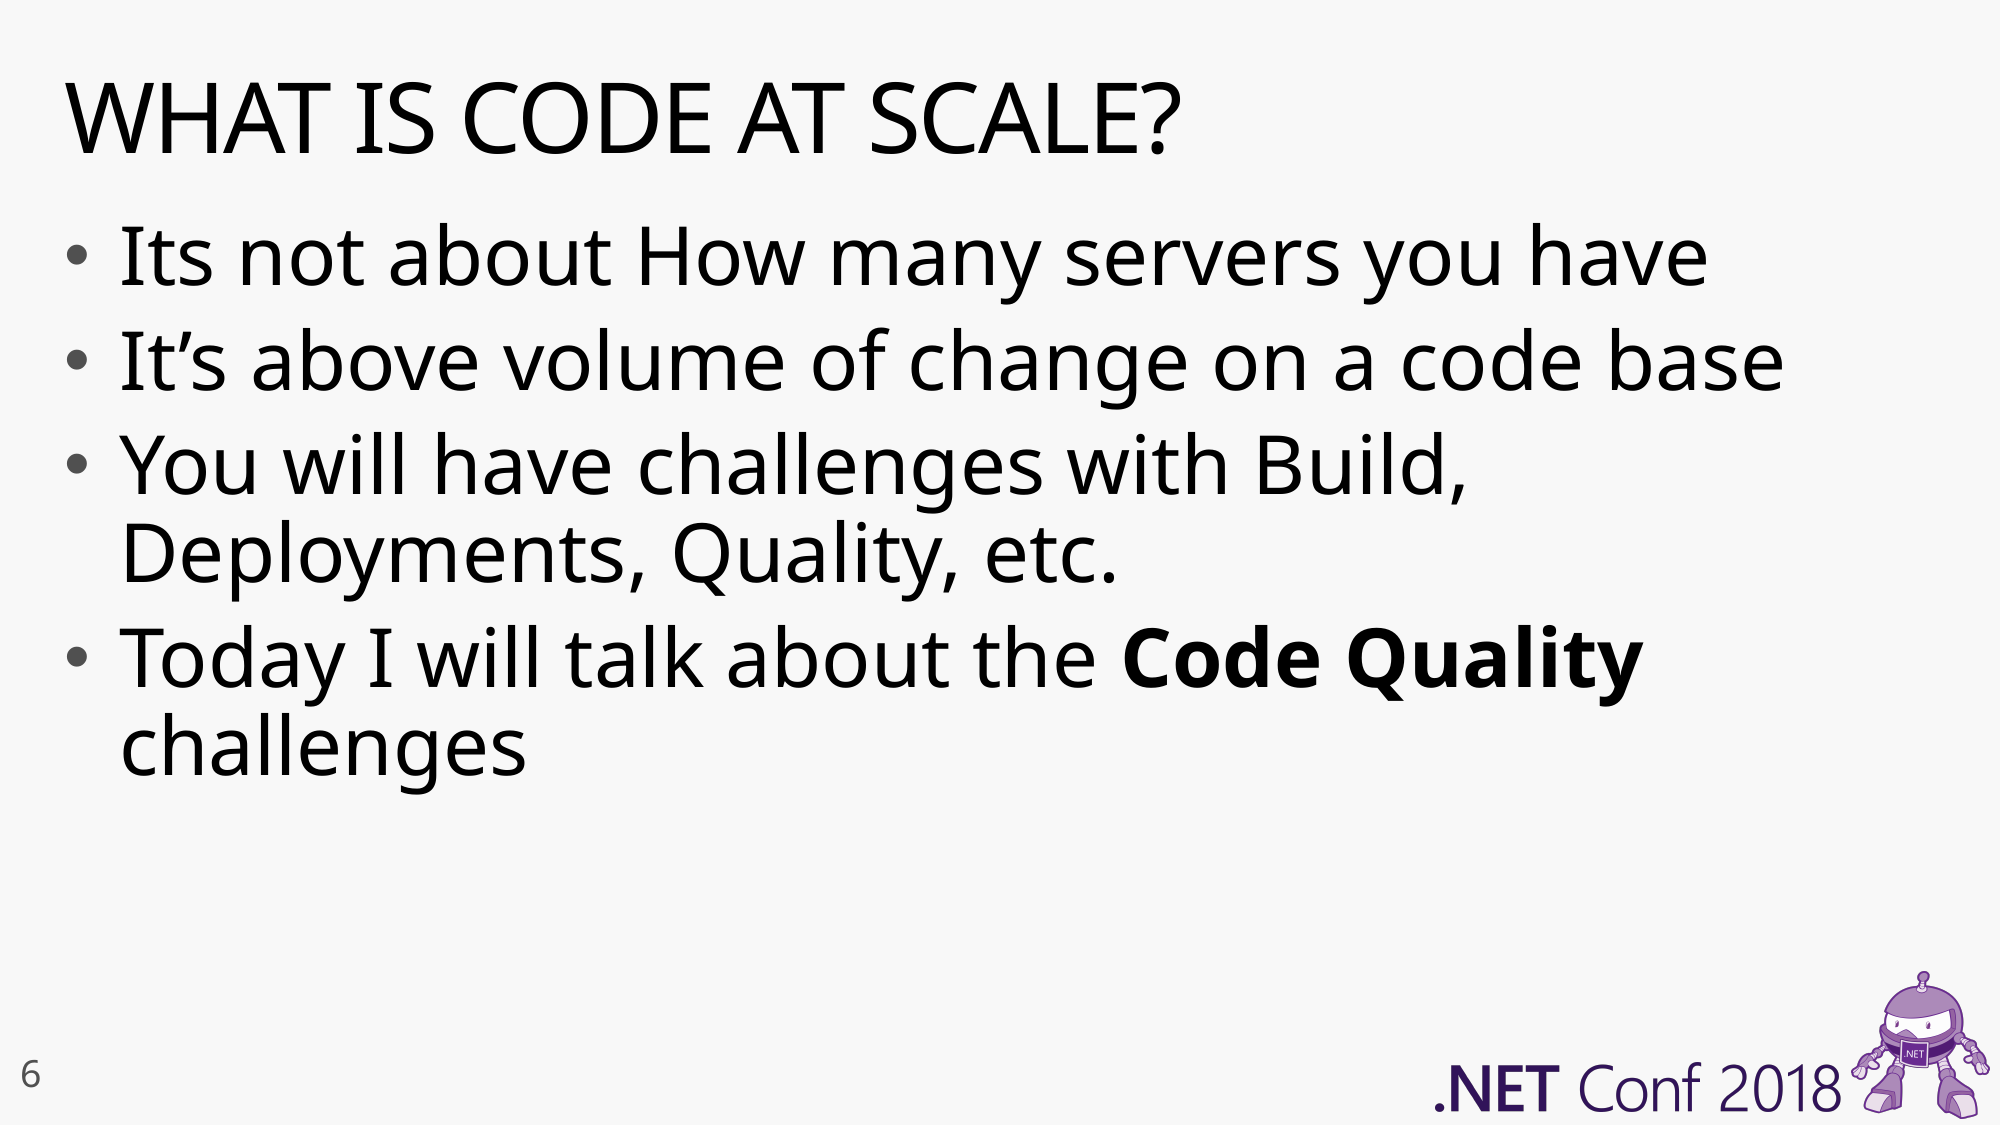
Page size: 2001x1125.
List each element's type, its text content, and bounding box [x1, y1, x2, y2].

list Its not about How many servers you have It’s above volume of change on a code base You will have challenges with Build, Deployments, Quality, etc. Today I will talk about the Code Quality challenges [44, 196, 1956, 532]
picture [1851, 971, 1990, 1119]
slide_number 6 [0, 1032, 121, 1119]
title WHAT IS CODE AT SCALE? [44, 47, 1957, 196]
picture [1435, 1062, 1841, 1112]
